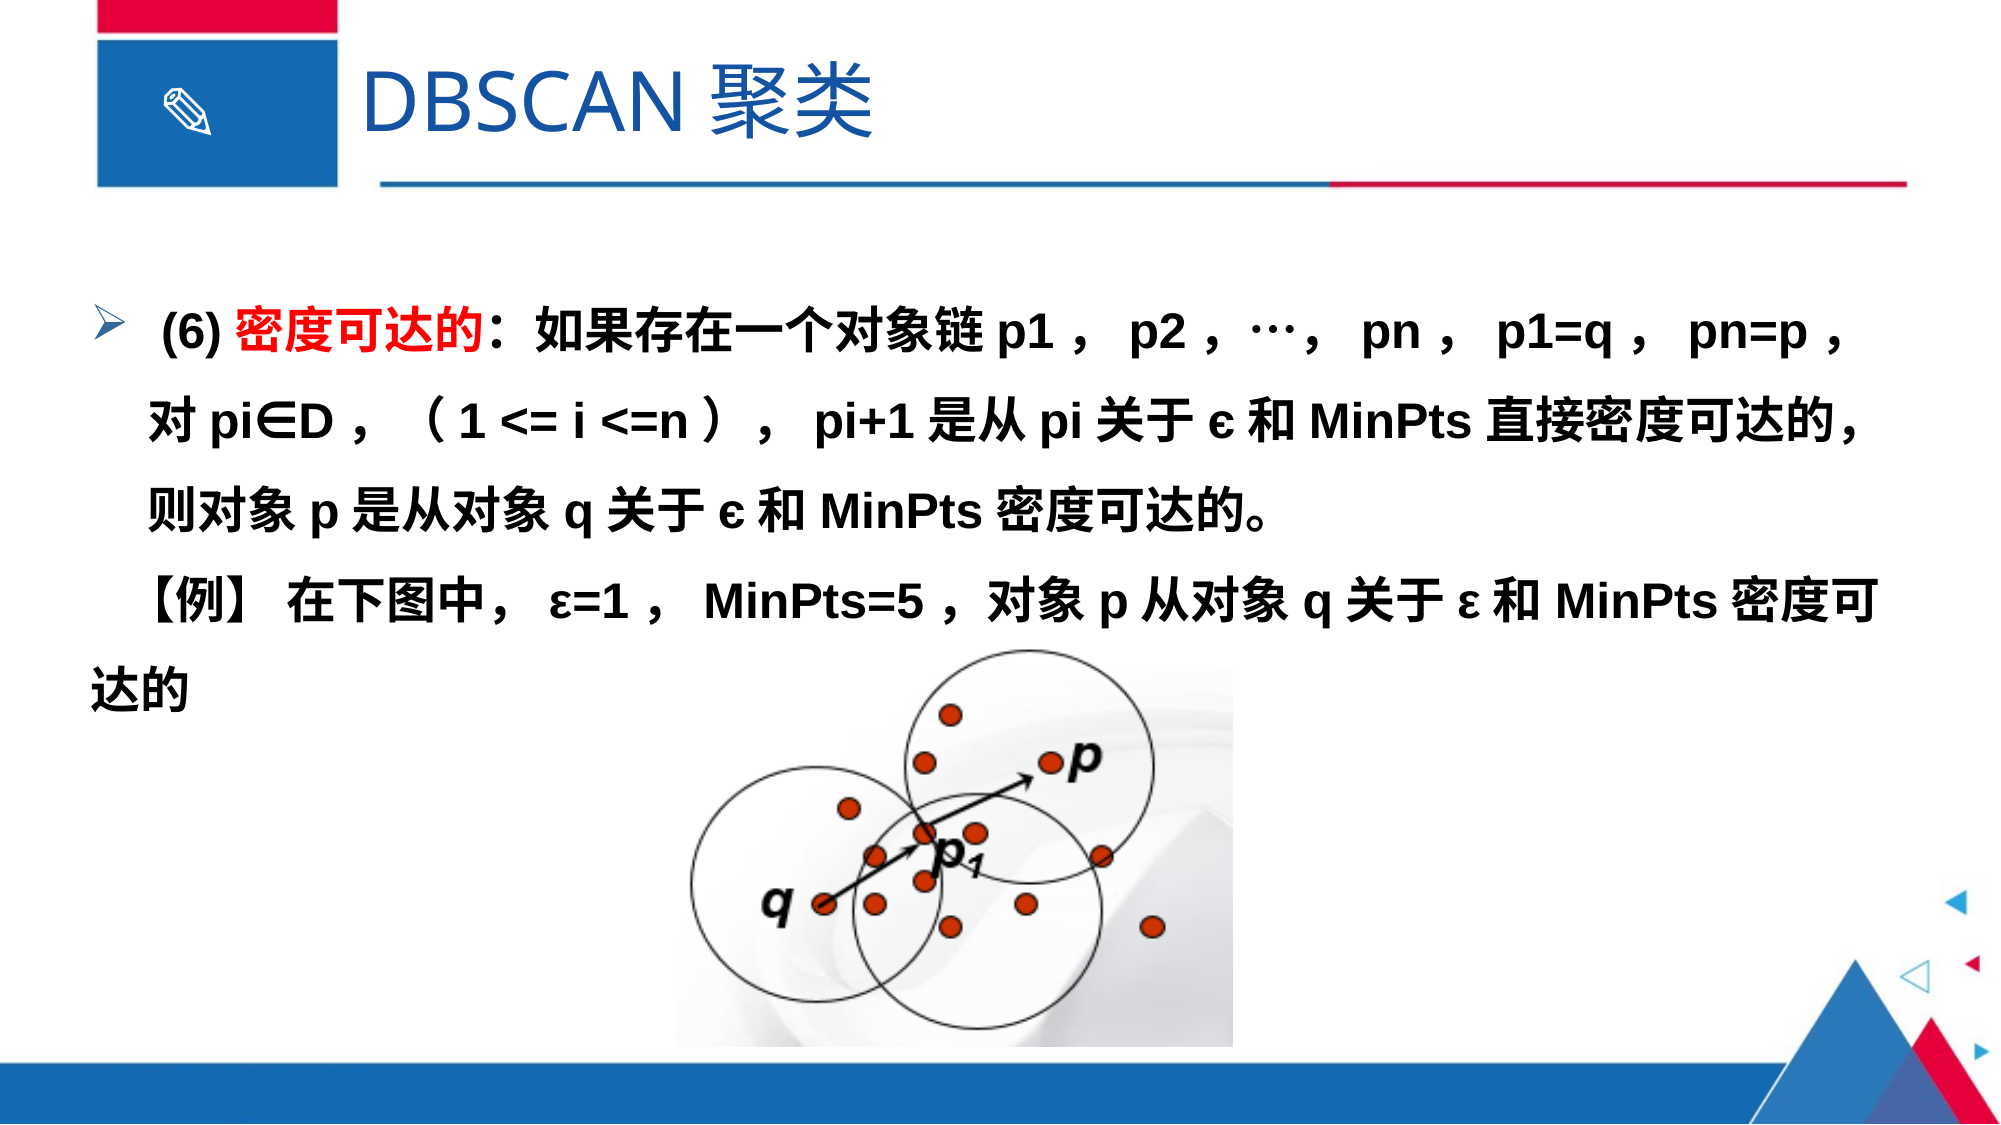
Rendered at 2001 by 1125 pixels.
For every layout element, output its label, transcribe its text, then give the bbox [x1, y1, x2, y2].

text_box (6)密度可达的：如果存在一个对象链p1，p2，…，pn，p1=q，pn=p，对pi∈D，（1 <= i <=n），pi+1是从pi关于є和MinPts直接密度可达的，则对象p是从对象q关于є和MinPts密度可达的。 【例】 在下图中，ε=1，MinPts=5，对象p从对象q关于ε和MinPts密度可达的 [76, 261, 1924, 997]
title DBSCAN聚类 [344, 51, 1413, 159]
picture [0, 0, 2000, 1124]
